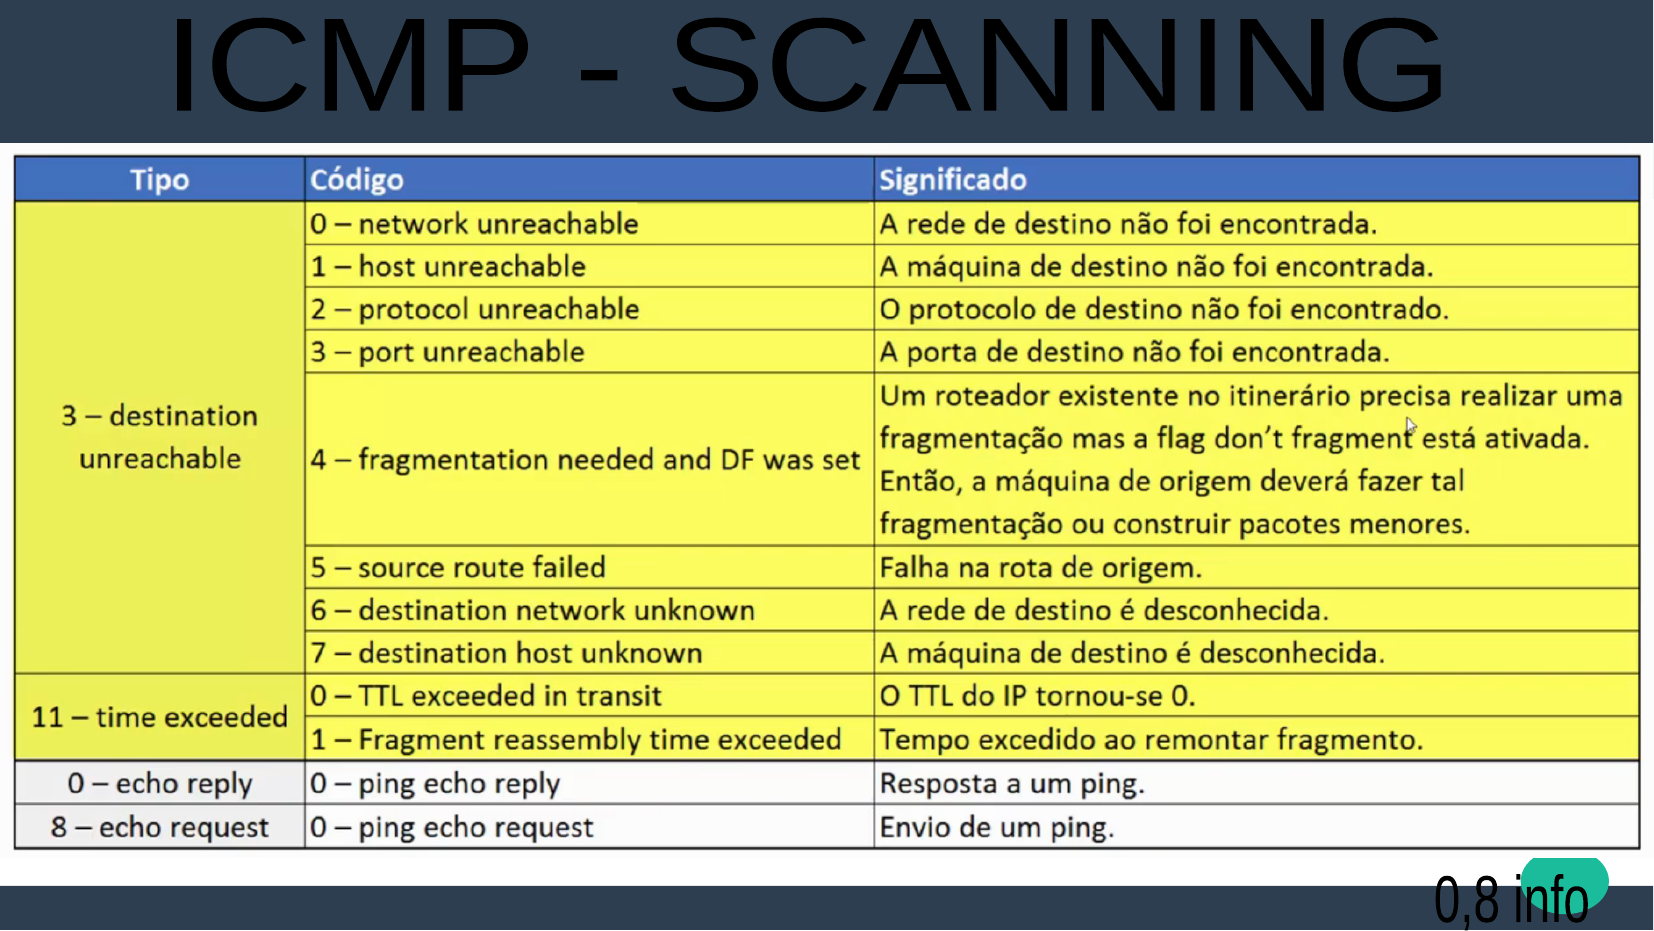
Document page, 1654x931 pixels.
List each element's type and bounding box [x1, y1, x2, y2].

picture [0, 143, 1654, 858]
